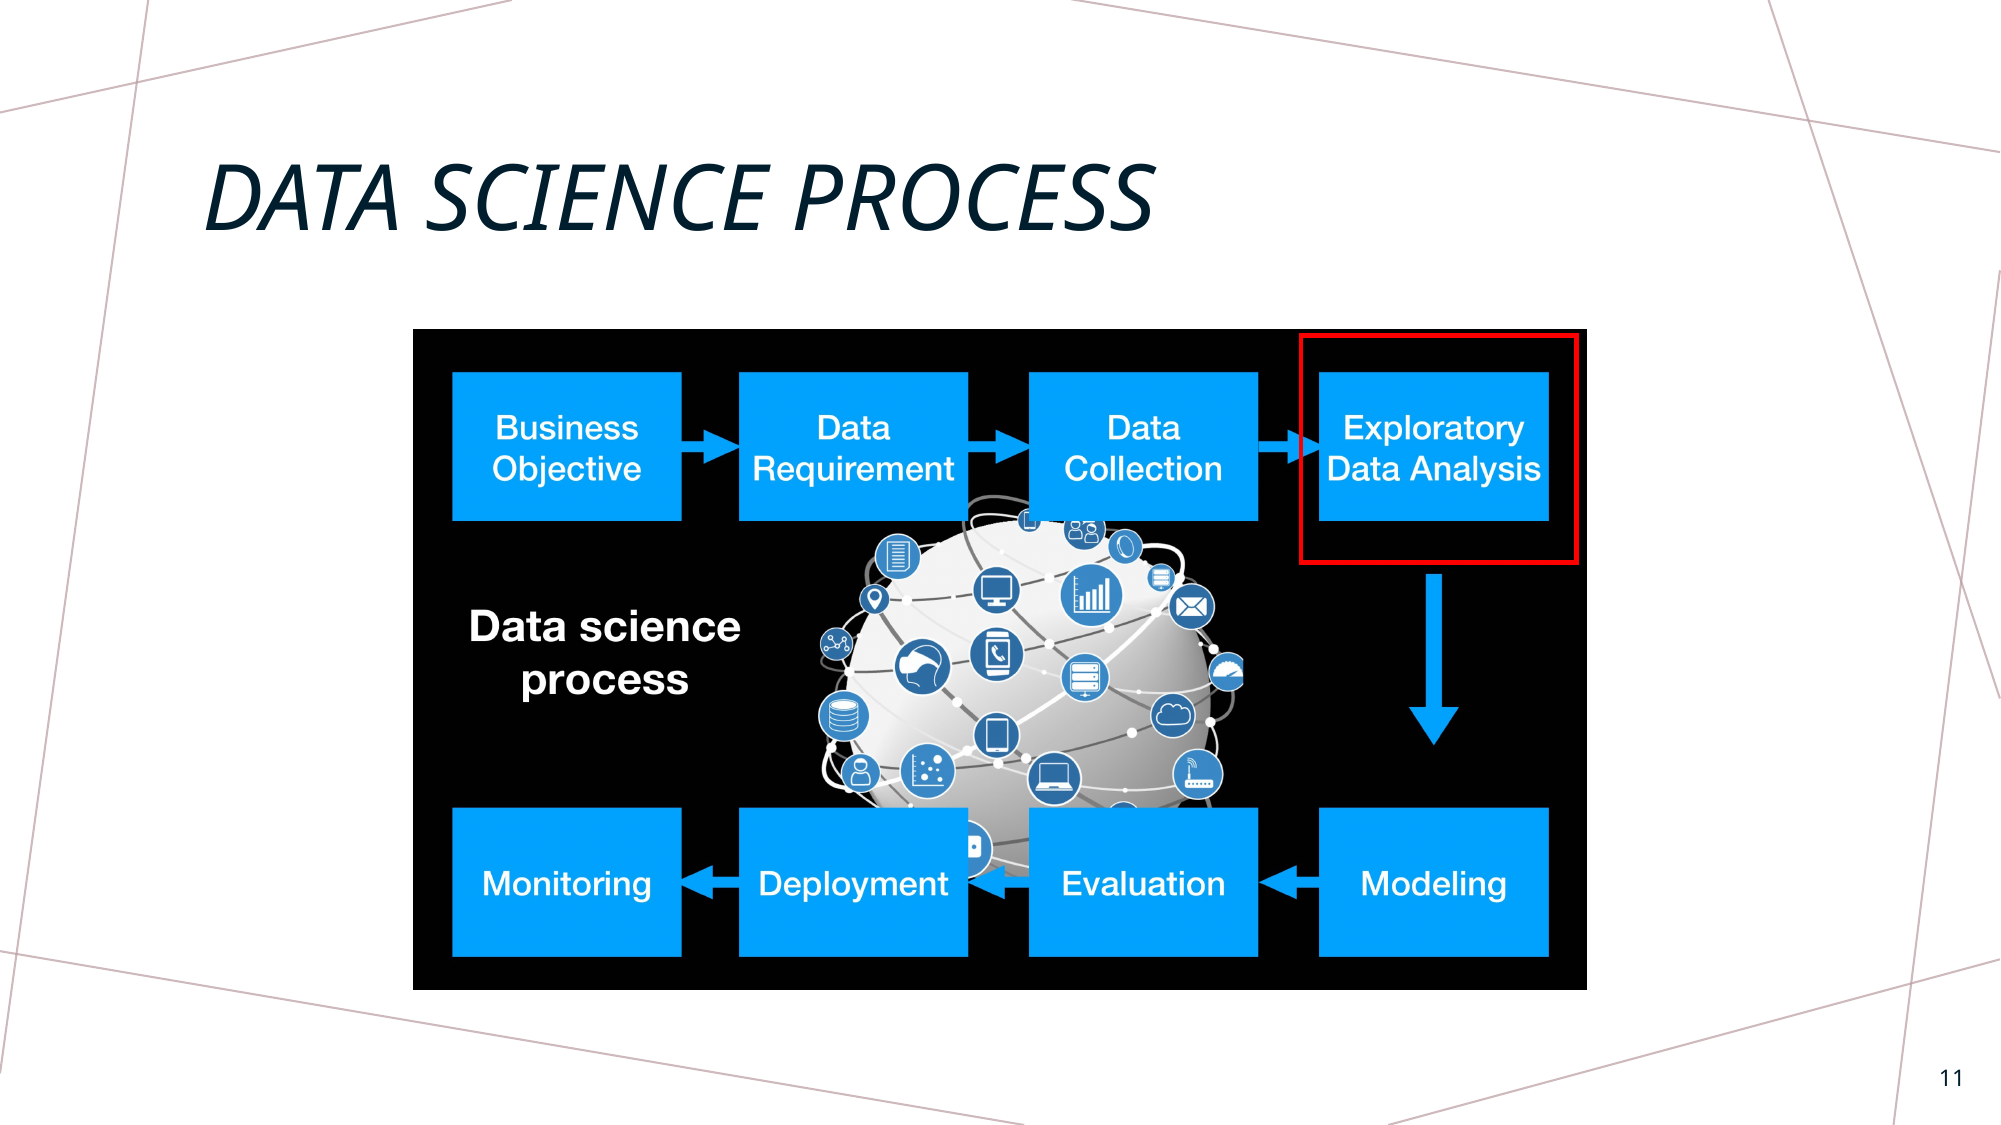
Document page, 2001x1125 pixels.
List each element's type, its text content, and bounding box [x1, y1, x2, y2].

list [413, 329, 1587, 990]
title Data science process [187, 87, 1813, 315]
slide_number 11 [1903, 1049, 1981, 1110]
